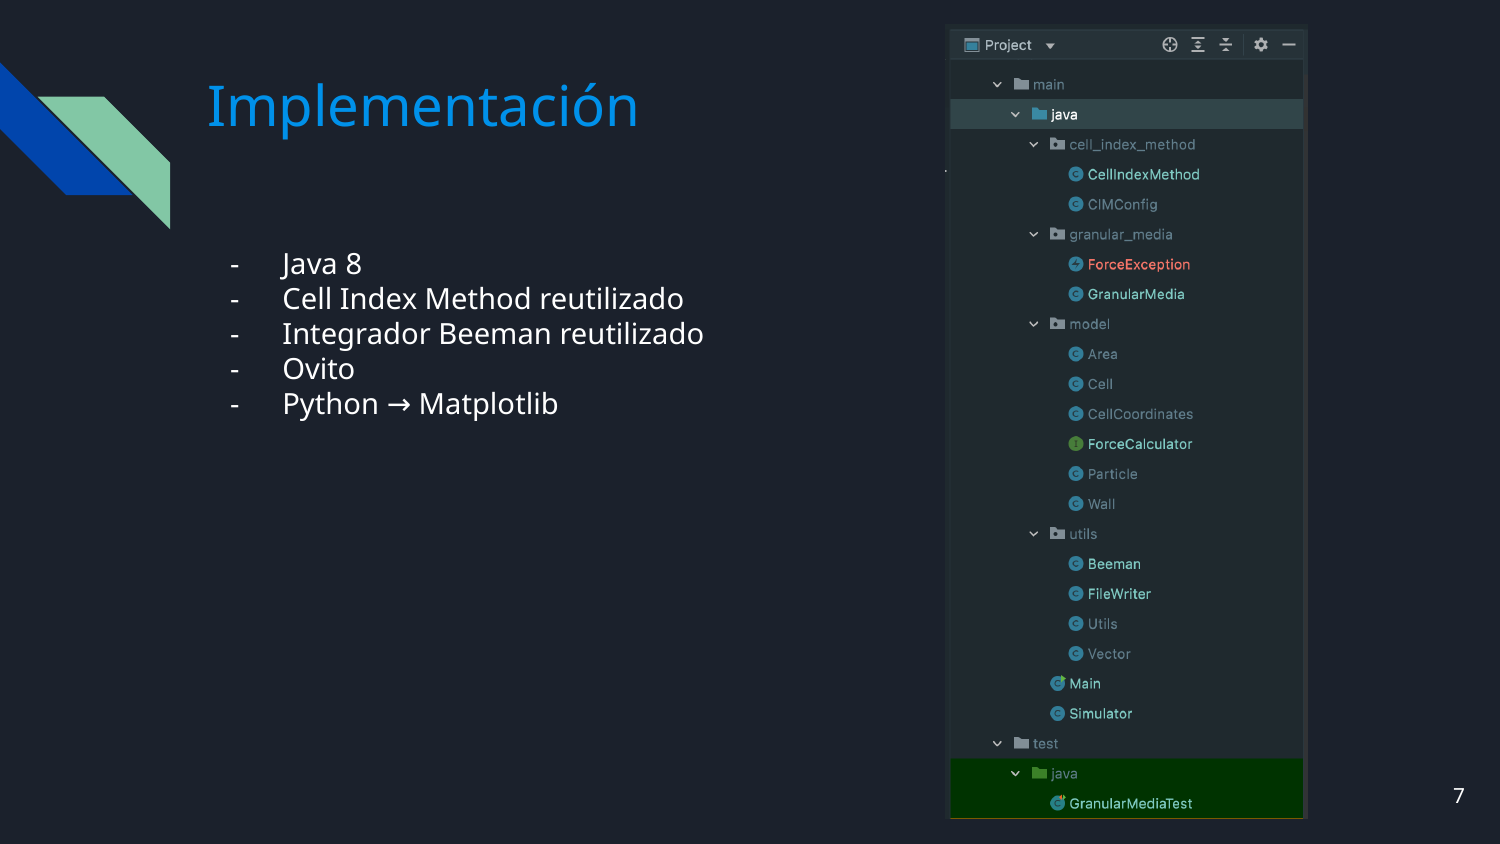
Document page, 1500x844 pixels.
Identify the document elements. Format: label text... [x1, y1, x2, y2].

slide_number ‹#› [1389, 764, 1480, 830]
picture [944, 24, 1308, 819]
text_box Java 8 Cell Index Method reutilizado Integrador Beeman reutilizado Ovito Python → Matplotlib [192, 230, 939, 436]
title Implementación [192, 55, 939, 164]
